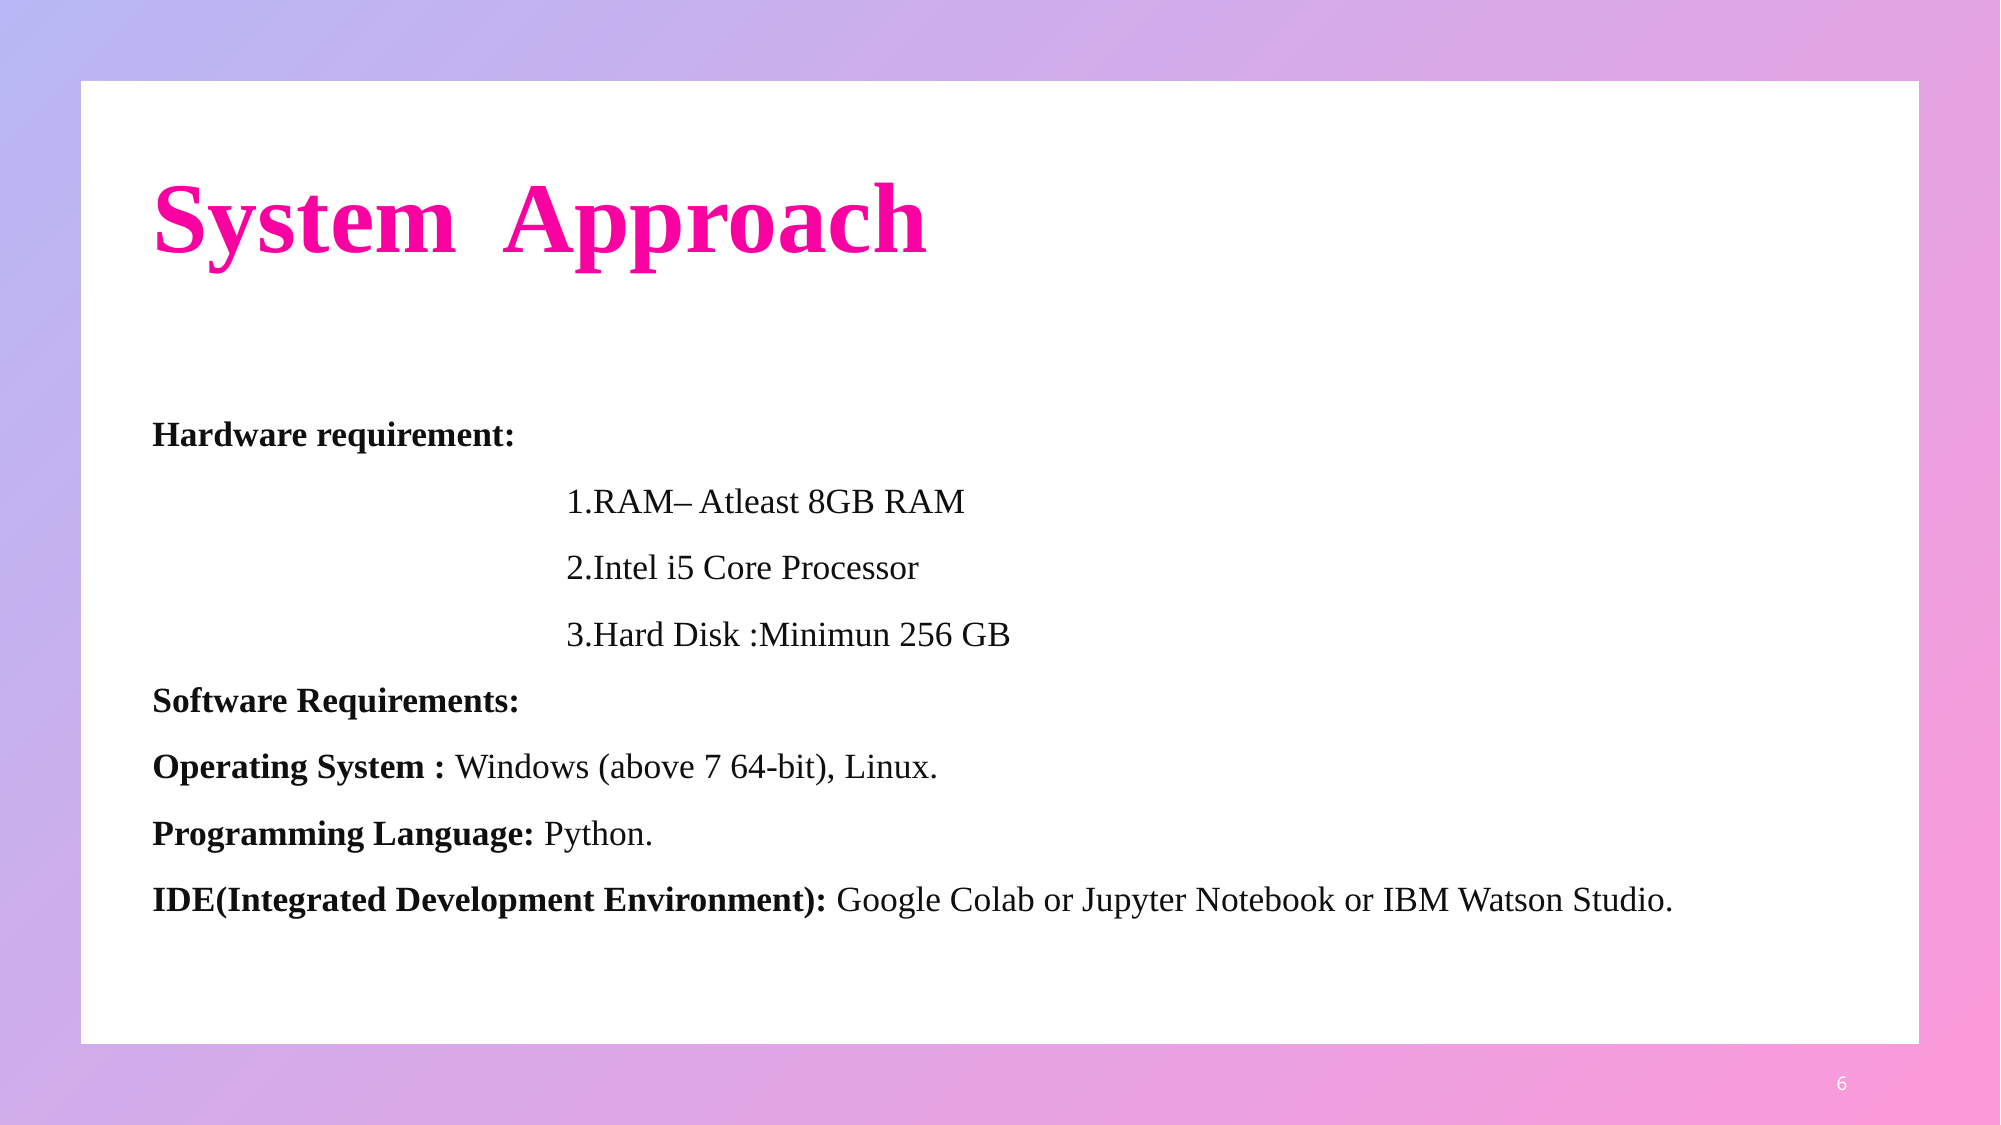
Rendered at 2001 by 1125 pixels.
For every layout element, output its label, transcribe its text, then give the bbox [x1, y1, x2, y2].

title System Approach [137, 111, 1863, 330]
slide_number 6 [1412, 1054, 1863, 1115]
list Hardware requirement: 1.RAM– Atleast 8GB RAM 2.Intel i5 Core Processor 3.Hard Disk :Minimun 256 GB Software Requirements: Operating System : Windows (above 7 64-bit), Linux. Programming Language: Python. IDE(Integrated Development Environment): Google Colab or Jupyter Notebook or IBM Watson Studio. [137, 337, 1901, 1034]
